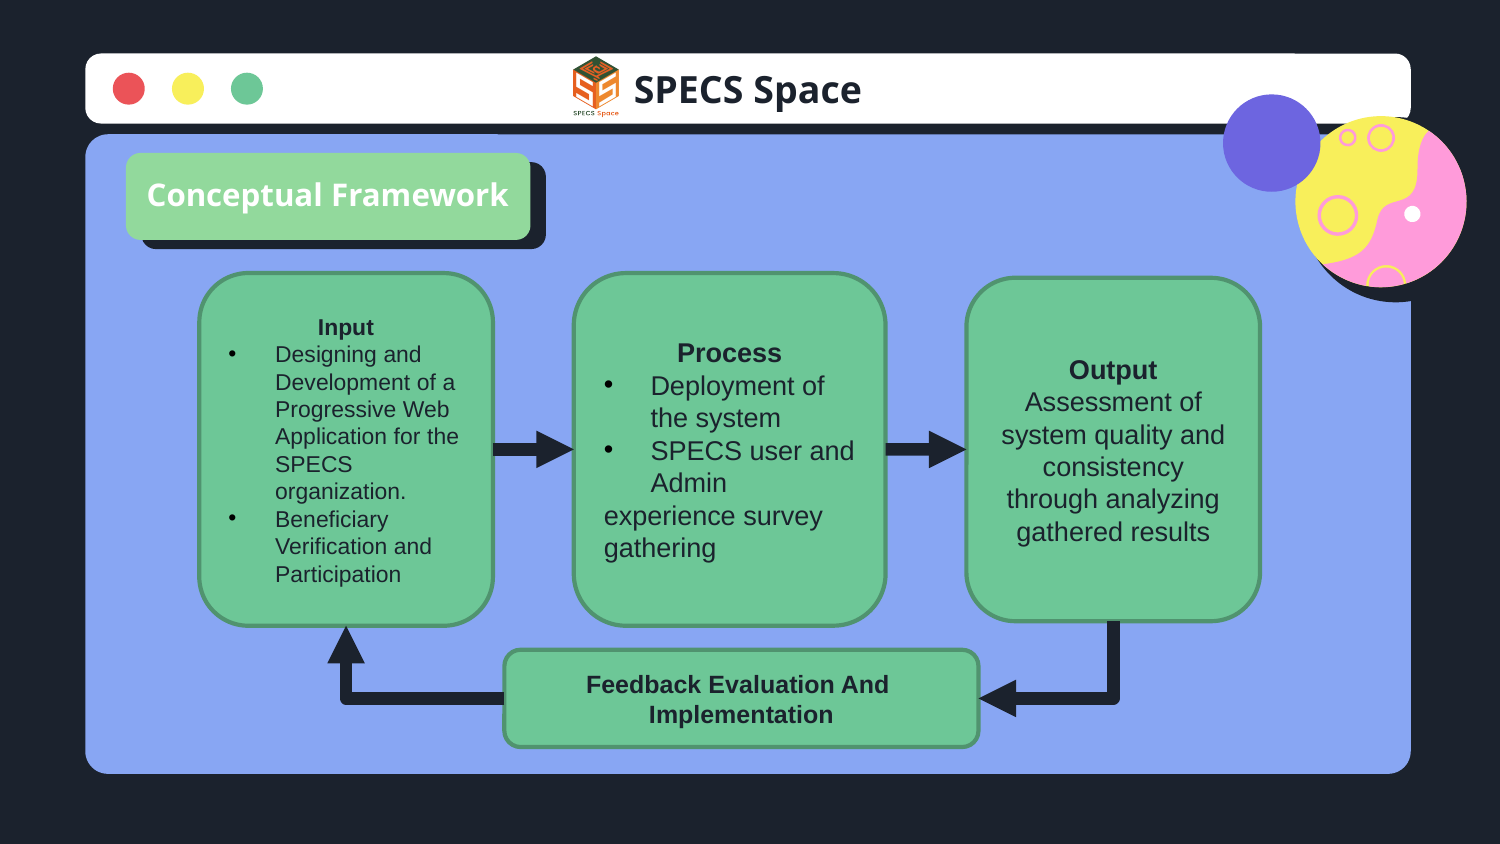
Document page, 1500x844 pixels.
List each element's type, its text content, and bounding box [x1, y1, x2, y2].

text_box Feedback Evaluation And Implementation [502, 647, 981, 750]
text_box SPECS Space [622, 58, 899, 119]
text_box Output Assessment of system quality and consistency through analyzing gathered results [964, 275, 1263, 624]
text_box Input Designing and Development of a Progressive Web Application for the SPECS organization. Beneficiary Verification and Participation [197, 270, 496, 628]
text_box Process Deployment of the system SPECS user and Admin experience survey gathering [571, 270, 888, 628]
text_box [345, 625, 505, 699]
picture [573, 56, 620, 120]
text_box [1006, 592, 1085, 728]
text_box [125, 152, 547, 250]
